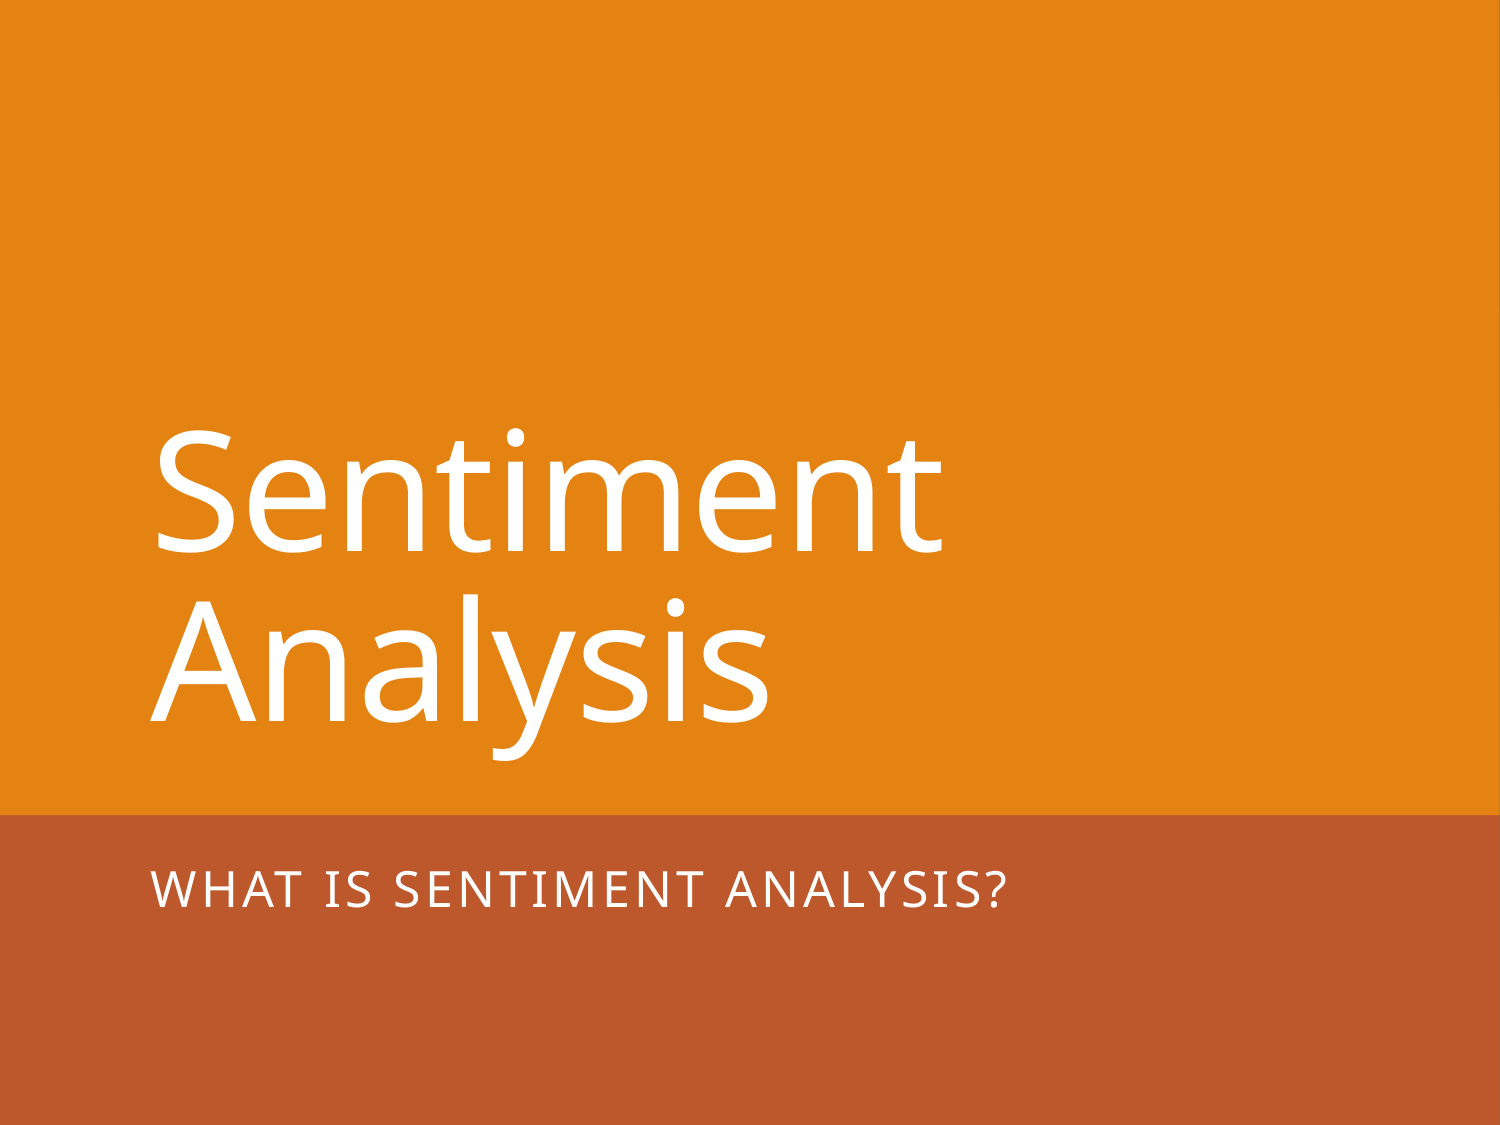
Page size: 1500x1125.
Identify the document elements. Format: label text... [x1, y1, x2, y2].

text_box [0, 816, 1500, 1125]
text_box [0, 0, 1500, 816]
title Sentiment Analysis [135, 124, 1373, 763]
list What is sentiment analysis? [135, 857, 1373, 1045]
